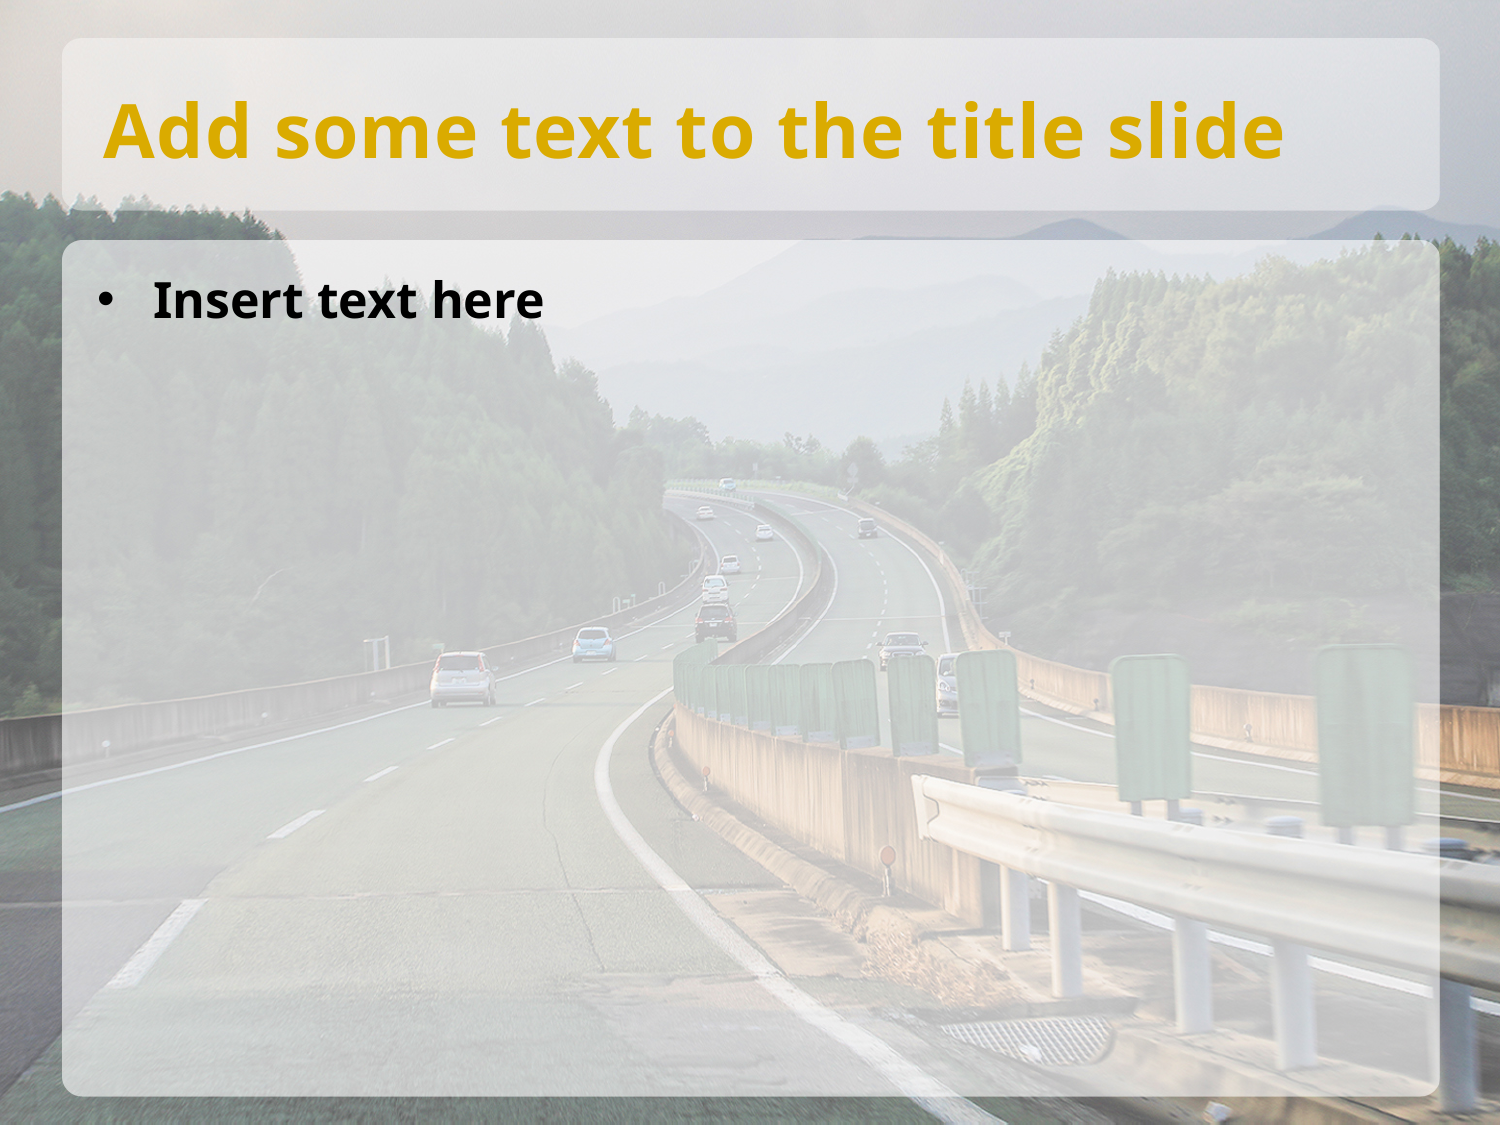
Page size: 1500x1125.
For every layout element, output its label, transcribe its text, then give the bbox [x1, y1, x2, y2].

title Add some text to the title slide [89, 63, 1409, 194]
picture [0, 0, 1500, 1125]
text_box Insert text here [82, 260, 1417, 1071]
